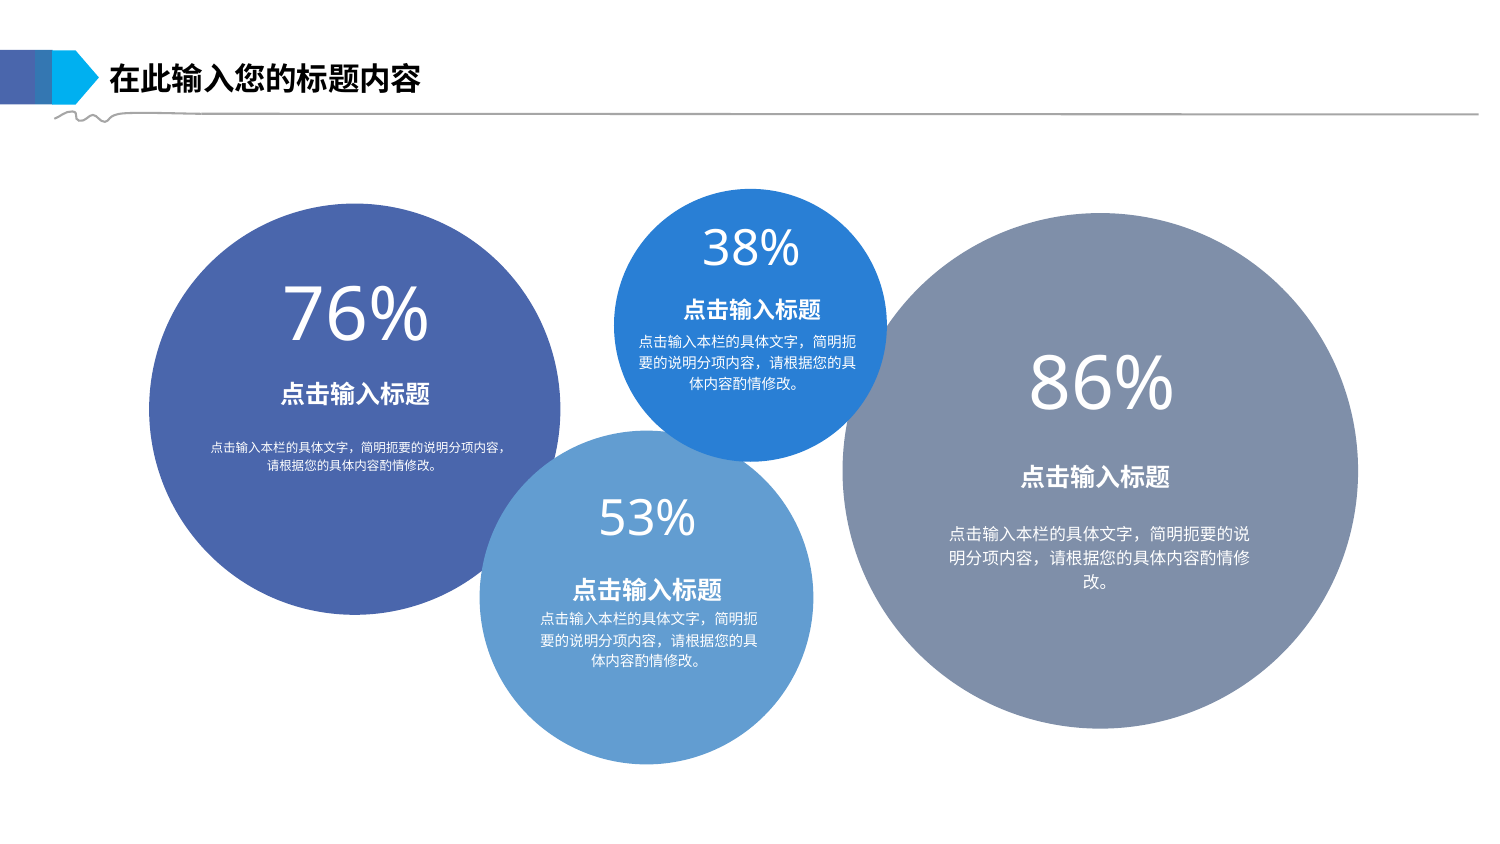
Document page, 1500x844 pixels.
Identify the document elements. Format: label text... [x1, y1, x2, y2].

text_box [149, 203, 561, 615]
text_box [842, 213, 1359, 729]
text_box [54, 111, 1479, 122]
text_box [613, 188, 887, 462]
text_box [479, 430, 814, 765]
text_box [0, 49, 99, 105]
text_box 在此输入您的标题内容 [99, 54, 608, 103]
